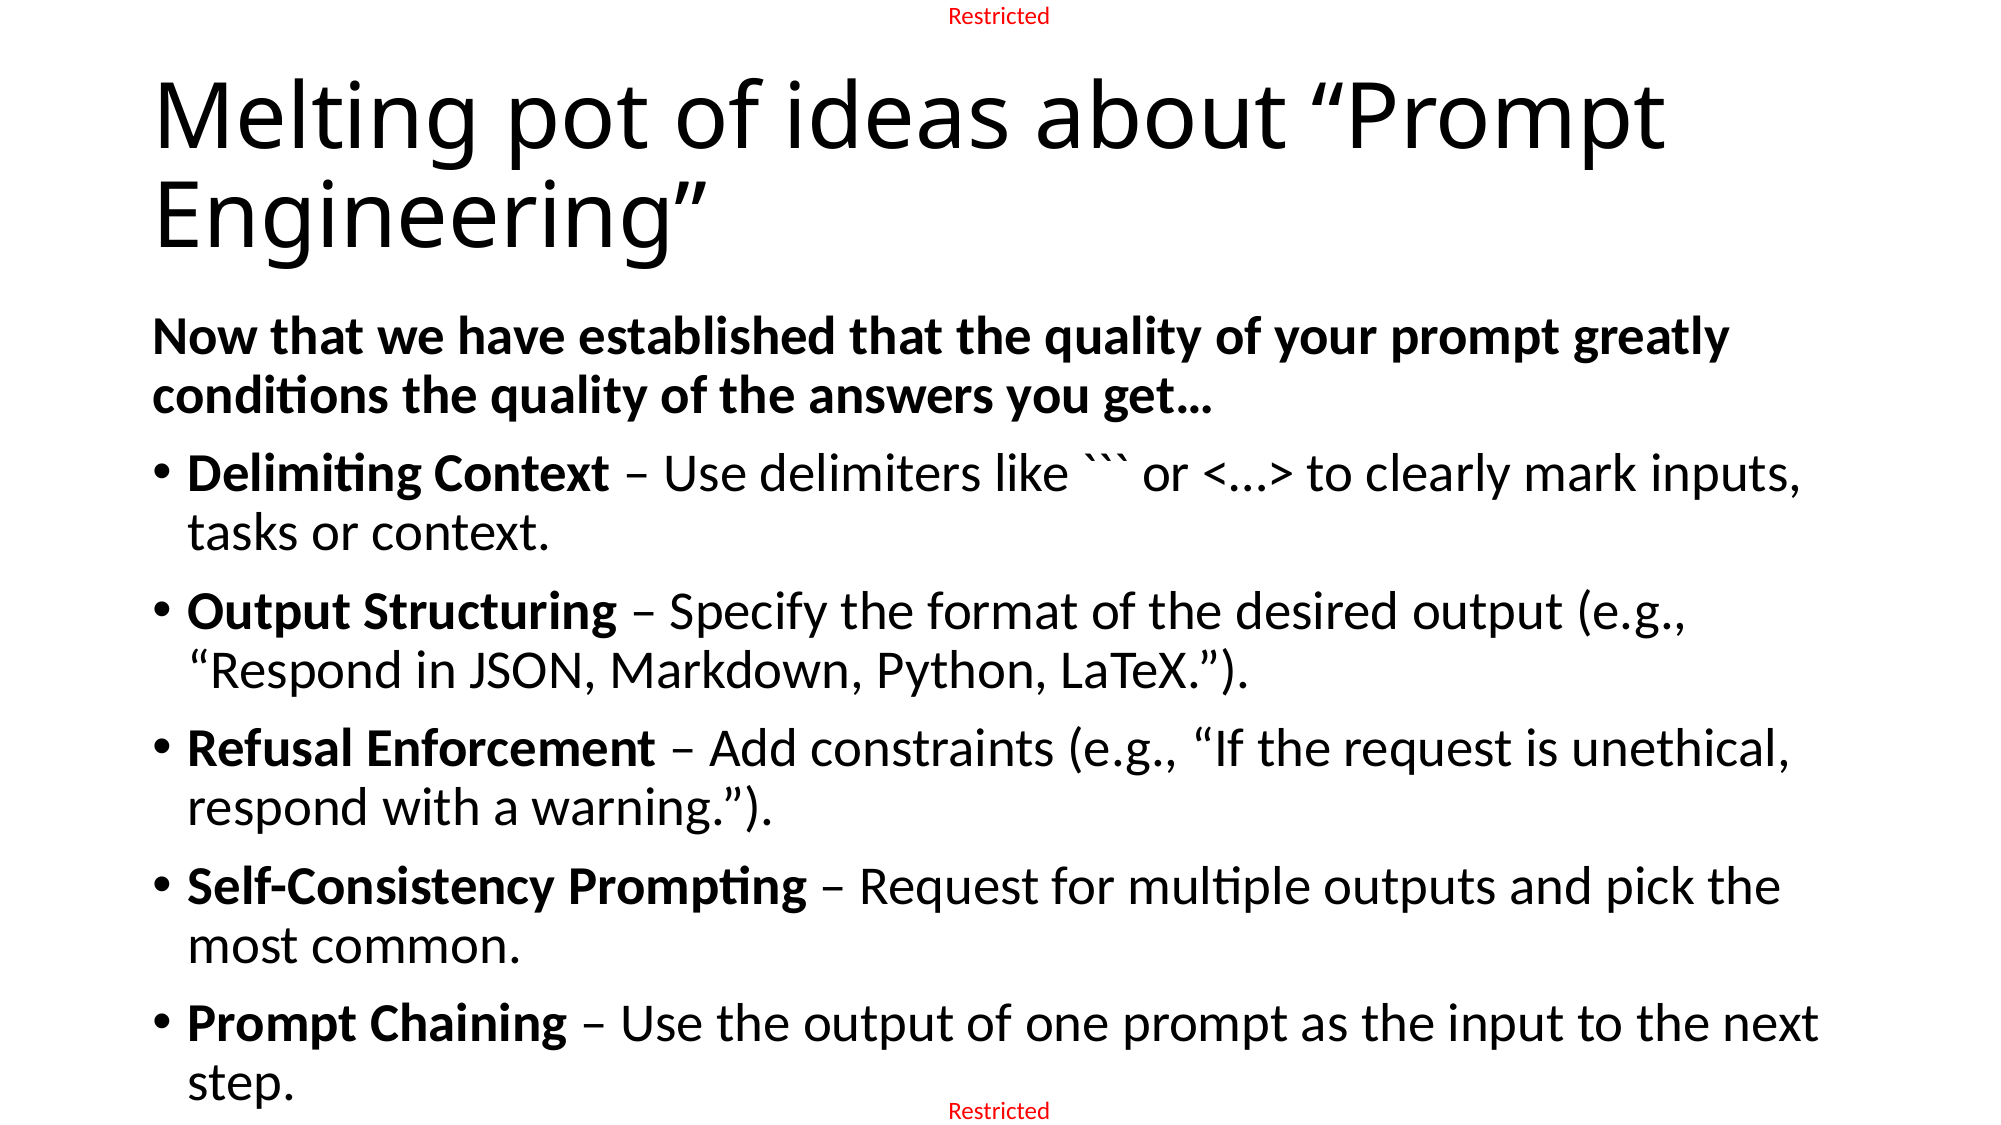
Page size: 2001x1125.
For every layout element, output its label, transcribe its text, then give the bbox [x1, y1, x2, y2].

title Melting pot of ideas about “Prompt Engineering” [137, 59, 1984, 278]
list Now that we have established that the quality of your prompt greatly conditions the quality of the answers you get… Delimiting Context – Use delimiters like ``` or <…> to clearly mark inputs, tasks or context. Output Structuring – Specify the format of the desired output (e.g., “Respond in JSON, Markdown, Python, LaTeX.”). Refusal Enforcement – Add constraints (e.g., “If the request is unethical, respond with a warning.”). Self-Consistency Prompting – Request for multiple outputs and pick the most common. Prompt Chaining – Use the output of one prompt as the input to the next step. [137, 299, 1863, 1125]
